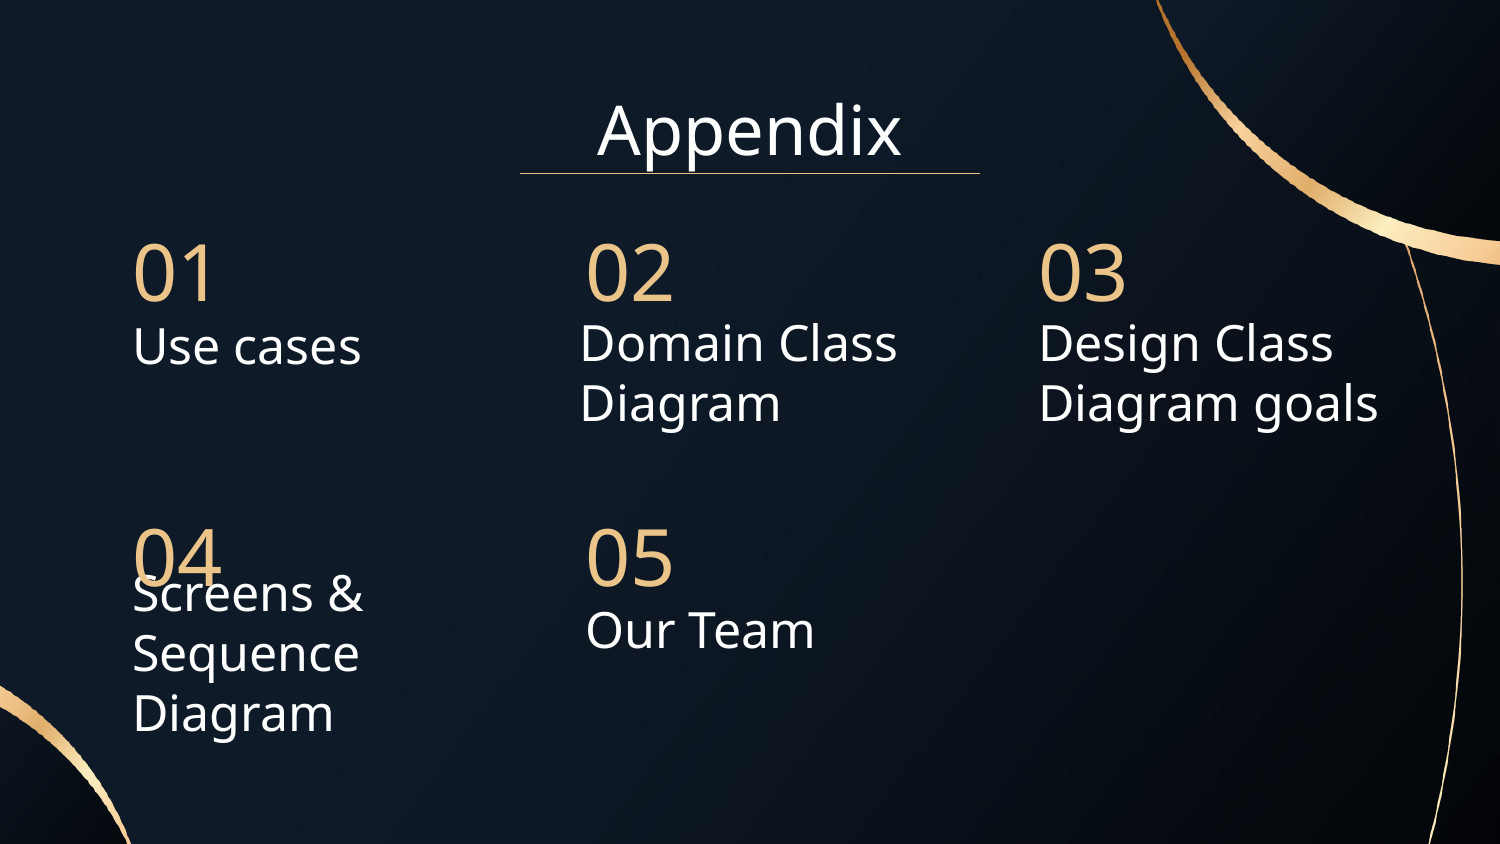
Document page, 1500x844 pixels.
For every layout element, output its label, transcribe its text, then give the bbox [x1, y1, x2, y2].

title 03 [1023, 230, 1417, 310]
subtitle Screens & Sequence Diagram [116, 624, 543, 679]
subtitle Use cases [116, 316, 511, 372]
subtitle Design Class Diagram goals [1023, 344, 1417, 400]
title Appendix [116, 88, 1383, 167]
title 05 [570, 515, 964, 594]
subtitle Domain Class Diagram [564, 344, 959, 400]
title 02 [570, 230, 964, 310]
title 04 [116, 515, 511, 594]
picture [0, 0, 1500, 844]
subtitle Our Team [570, 601, 964, 656]
title 01 [116, 230, 511, 310]
